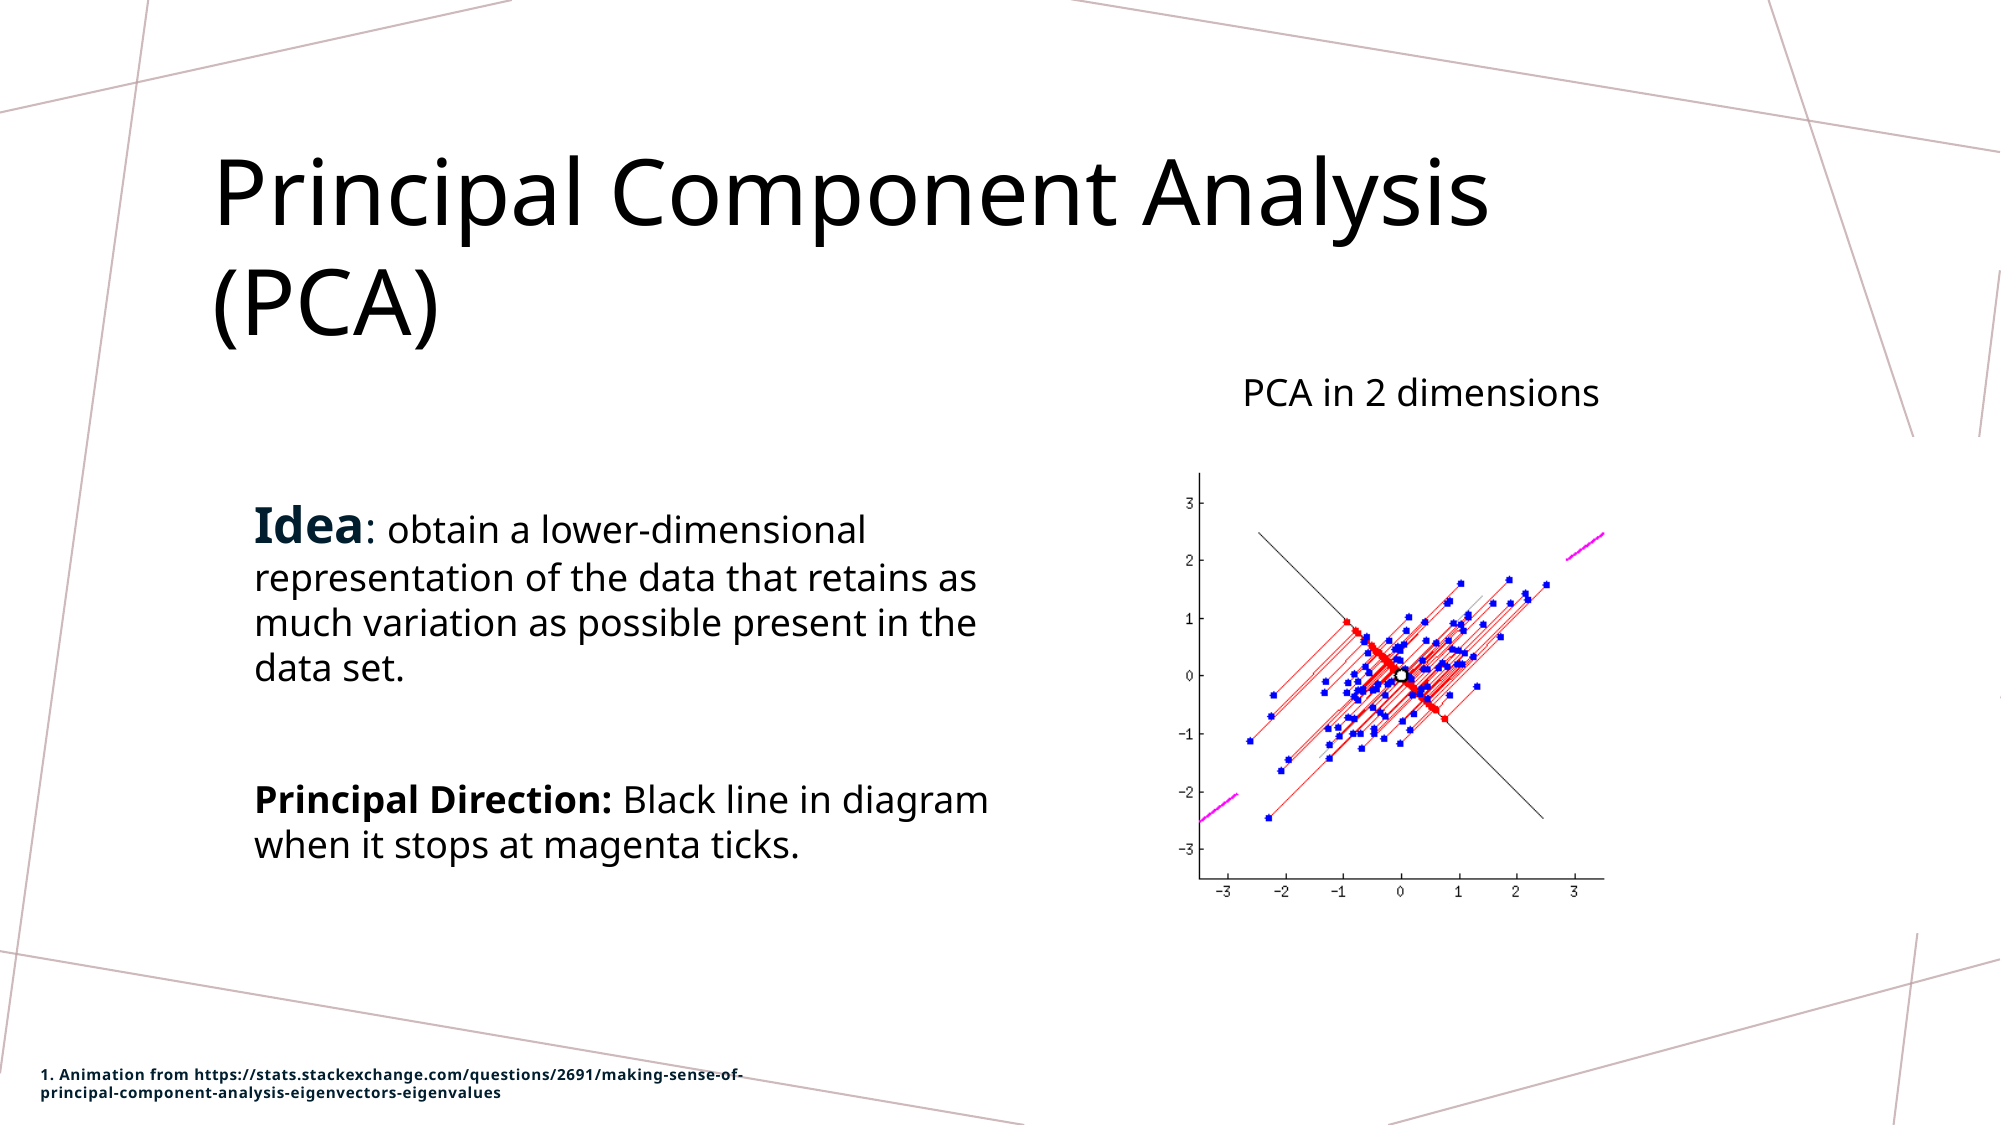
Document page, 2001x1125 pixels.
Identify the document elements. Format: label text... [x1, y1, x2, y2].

list Idea: obtain a lower-dimensional representation of the data that retains as much variation as possible present in the data set. Principal Direction: Black line in diagram when it stops at magenta ticks. [239, 486, 760, 824]
text_box Principal Component Analysis (PCA) [198, 126, 1745, 362]
picture [760, 437, 2000, 933]
text_box PCA in 2 dimensions [1227, 361, 1879, 421]
footer 1. Animation from https://stats.stackexchange.com/questions/2691/making-sense-of-principal-component-analysis-eigenvectors-eigenvalues [25, 1057, 764, 1110]
